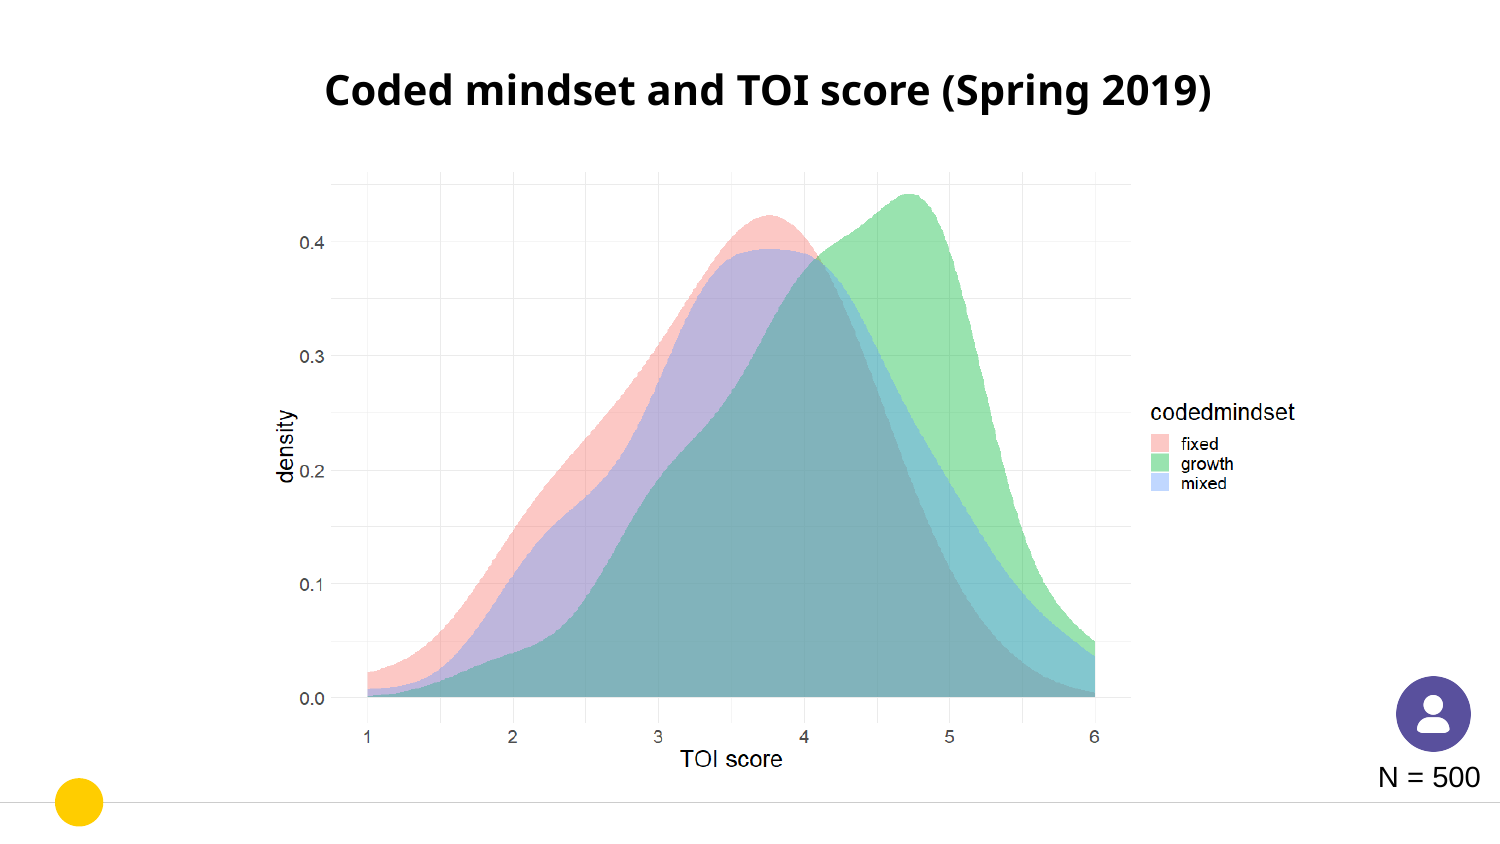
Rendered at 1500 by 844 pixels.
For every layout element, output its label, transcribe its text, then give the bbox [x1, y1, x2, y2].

title Coded mindset and TOI score (Spring 2019) [103, 53, 1434, 125]
picture [1395, 676, 1471, 752]
text_box N = 500 [1362, 751, 1496, 802]
picture [268, 171, 1307, 777]
